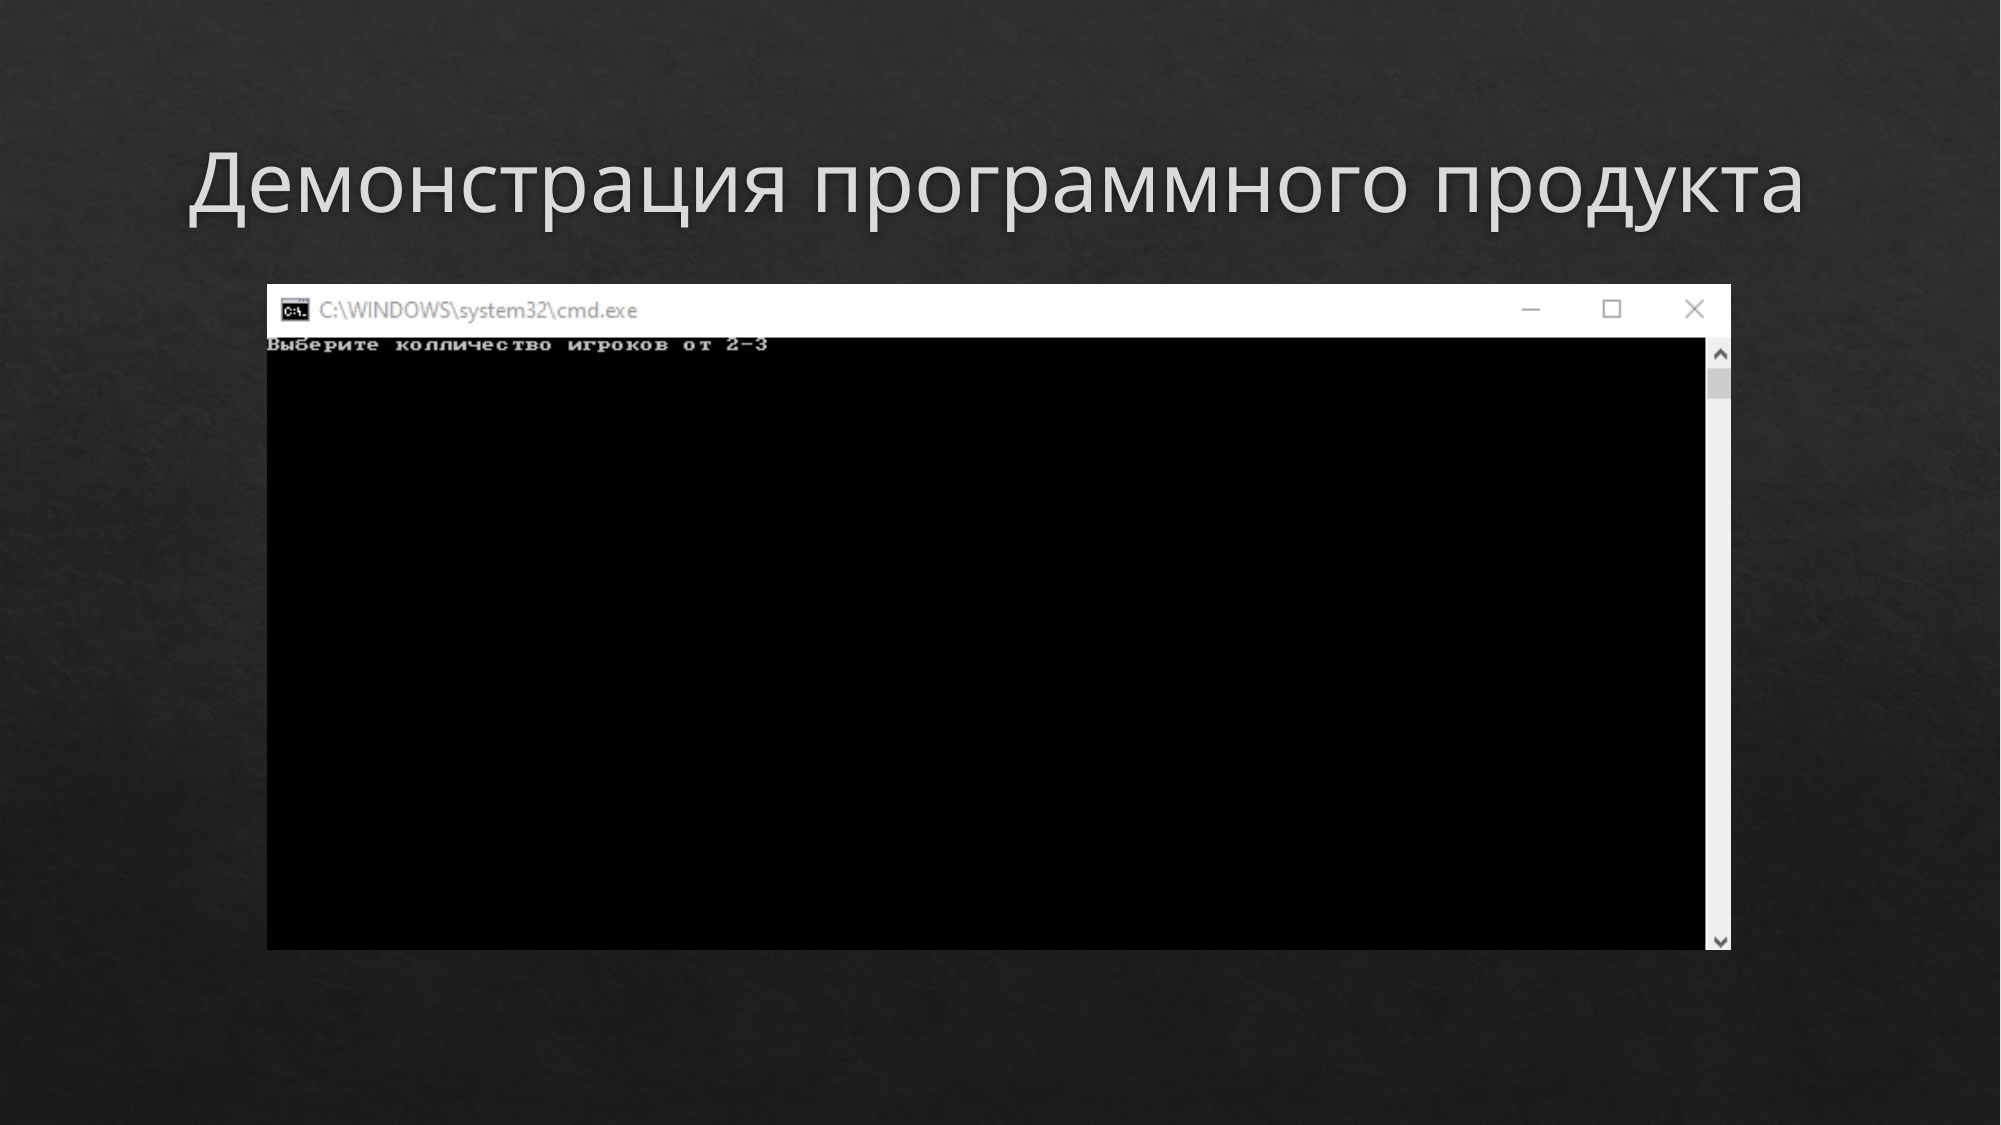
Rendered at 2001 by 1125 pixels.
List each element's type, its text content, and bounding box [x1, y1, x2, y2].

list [266, 283, 1732, 951]
title Демонстрация программного продукта [149, 99, 1849, 260]
